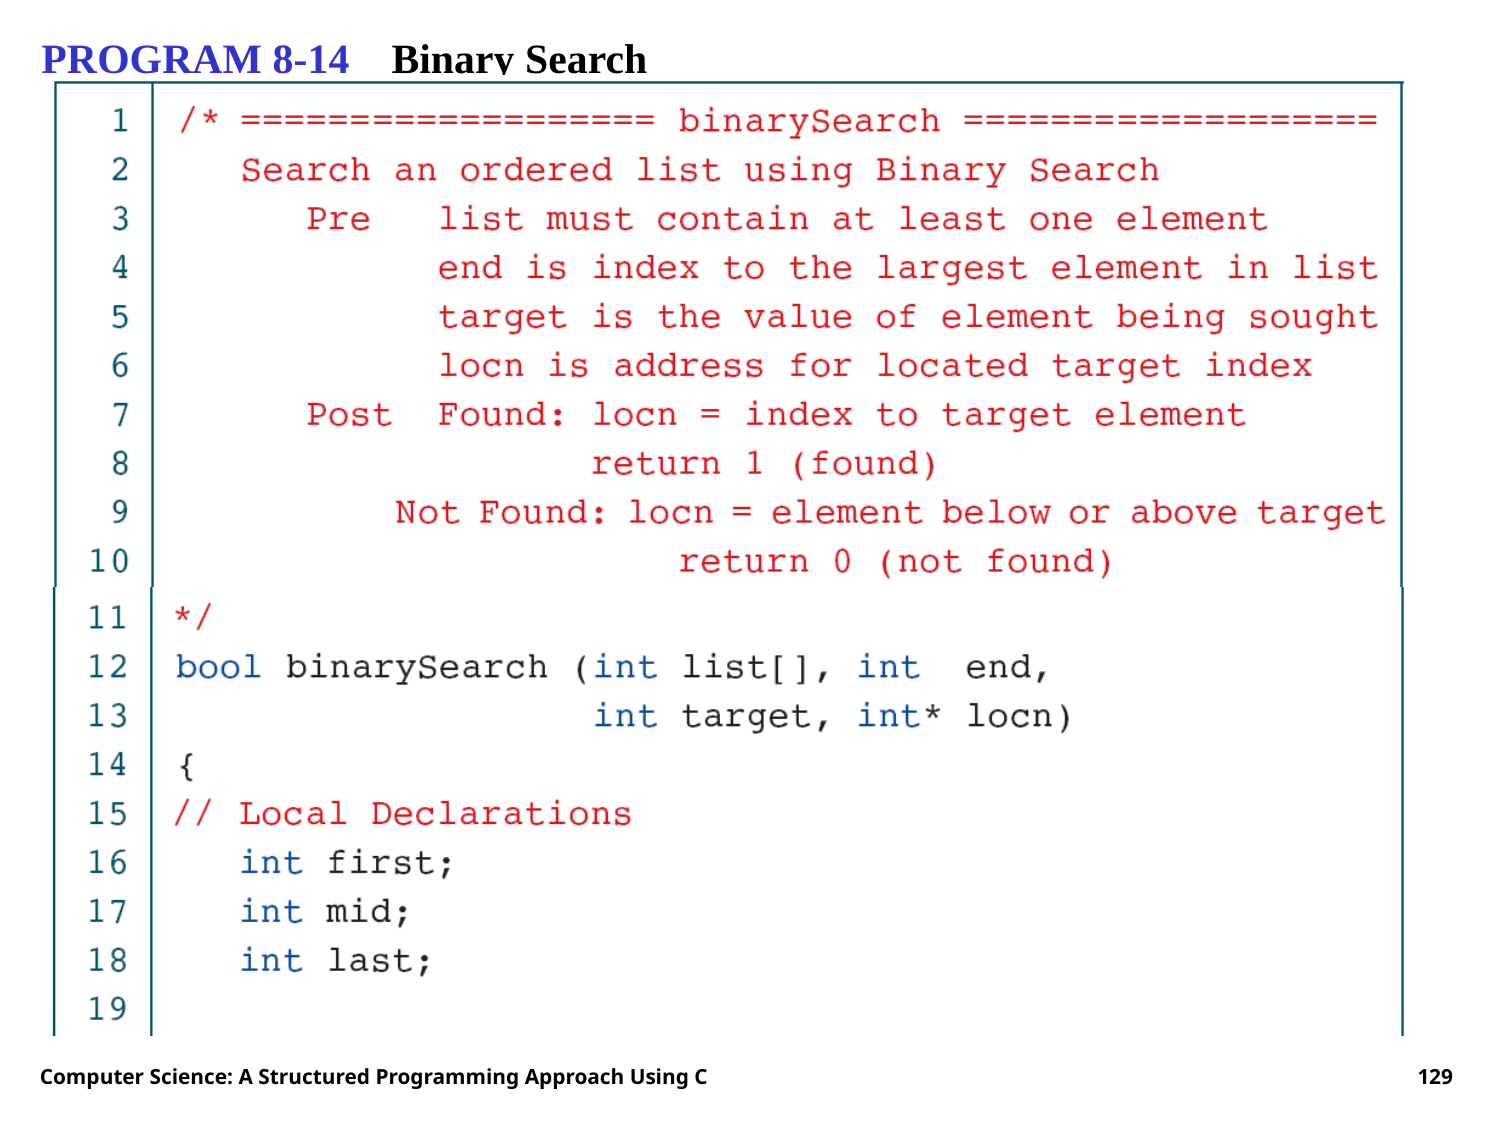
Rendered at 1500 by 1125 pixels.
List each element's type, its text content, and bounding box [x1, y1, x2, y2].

footer Computer Science: A Structured Programming Approach Using C [24, 1023, 876, 1100]
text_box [34, 74, 1426, 1036]
slide_number 129 [1154, 1023, 1468, 1100]
text_box Binary Search [376, 24, 663, 73]
text_box PROGRAM 8-14 [26, 24, 365, 90]
